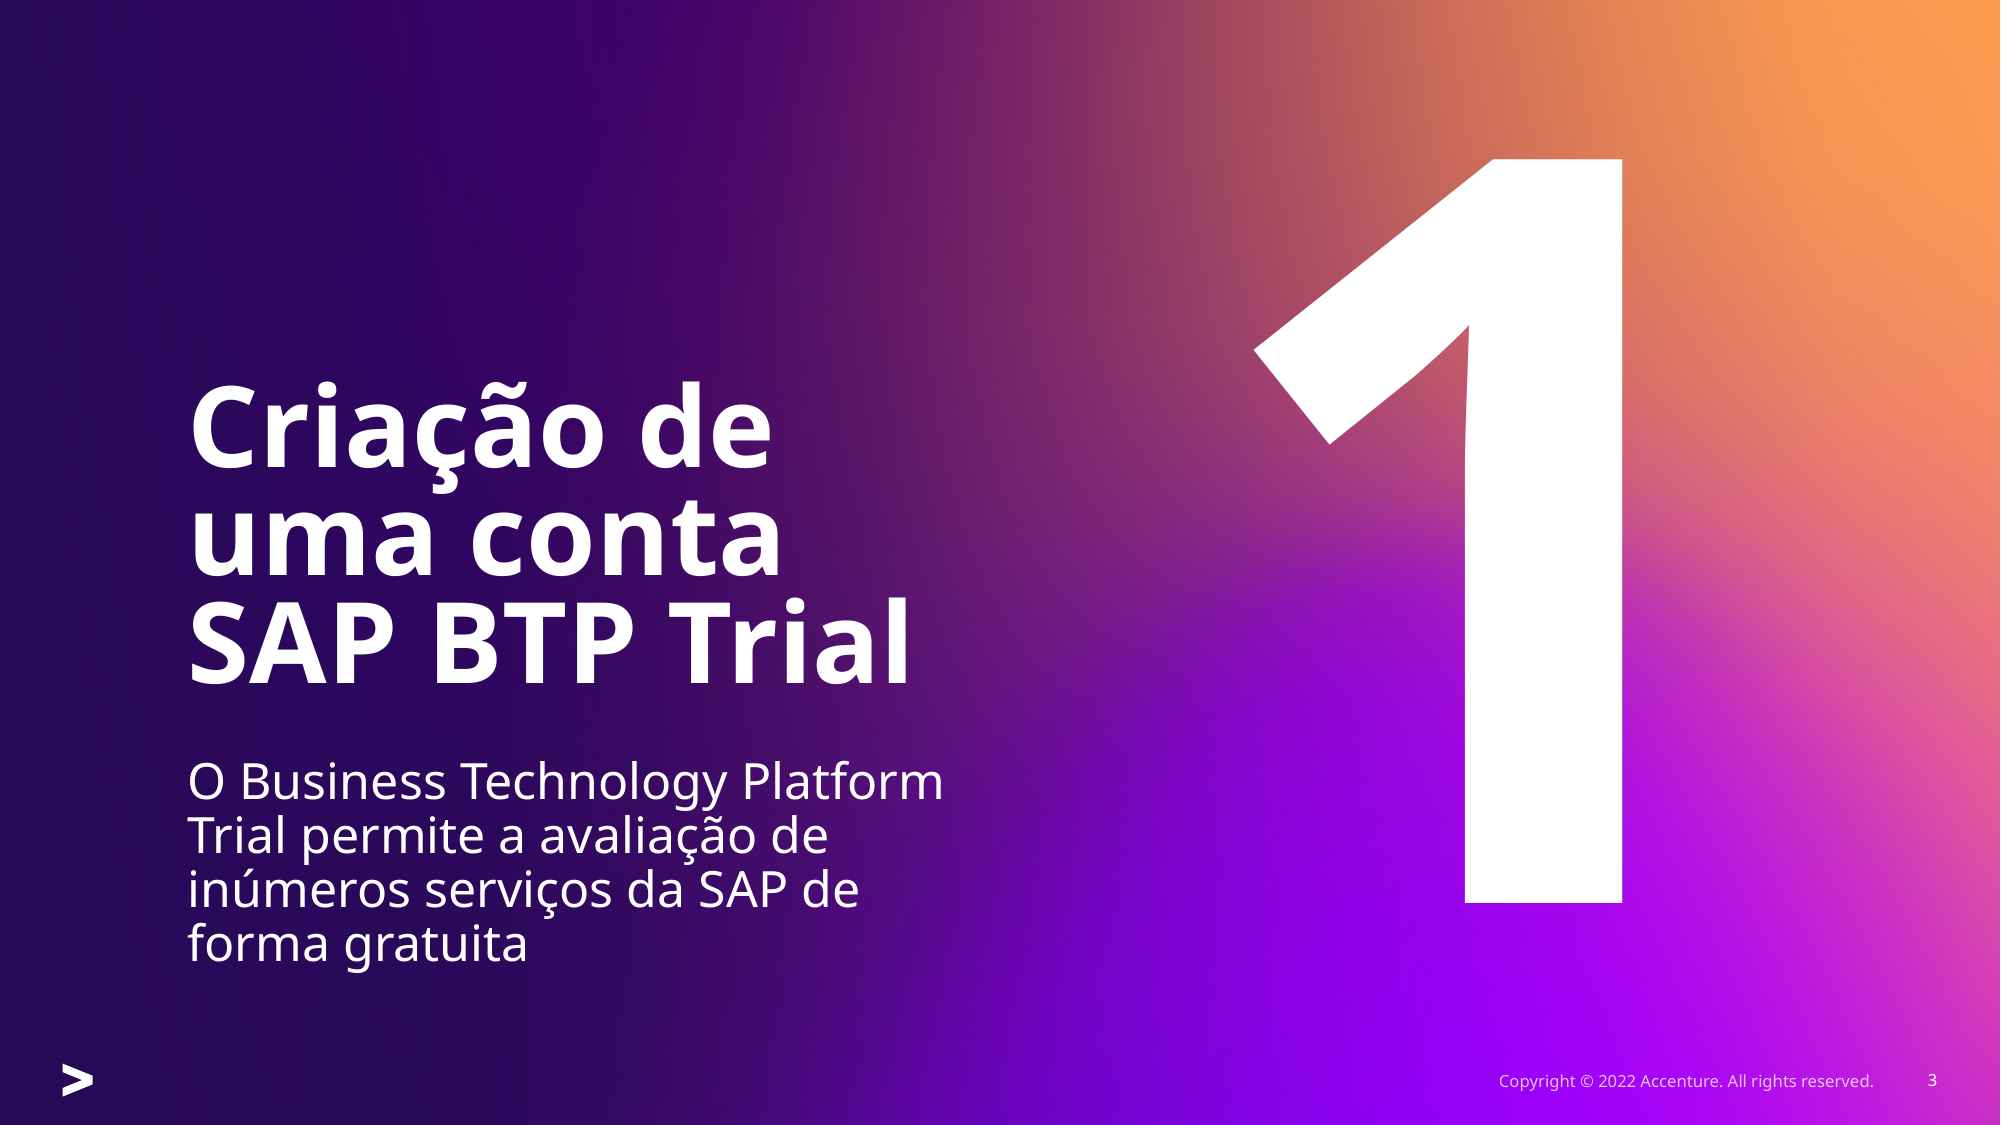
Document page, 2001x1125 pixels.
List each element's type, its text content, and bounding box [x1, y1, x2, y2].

list O Business Technology Platform Trial permite a avaliação de inúmeros serviços da SAP de forma gratuita [187, 756, 1000, 999]
text_box 1 [948, 0, 2000, 883]
slide_number 3 [1883, 1064, 1938, 1098]
footer Copyright © 2022 Accenture. All rights reserved. [1200, 1064, 1875, 1097]
picture [0, 0, 2000, 1125]
title Criação de uma conta SAP BTP Trial [187, 62, 932, 705]
